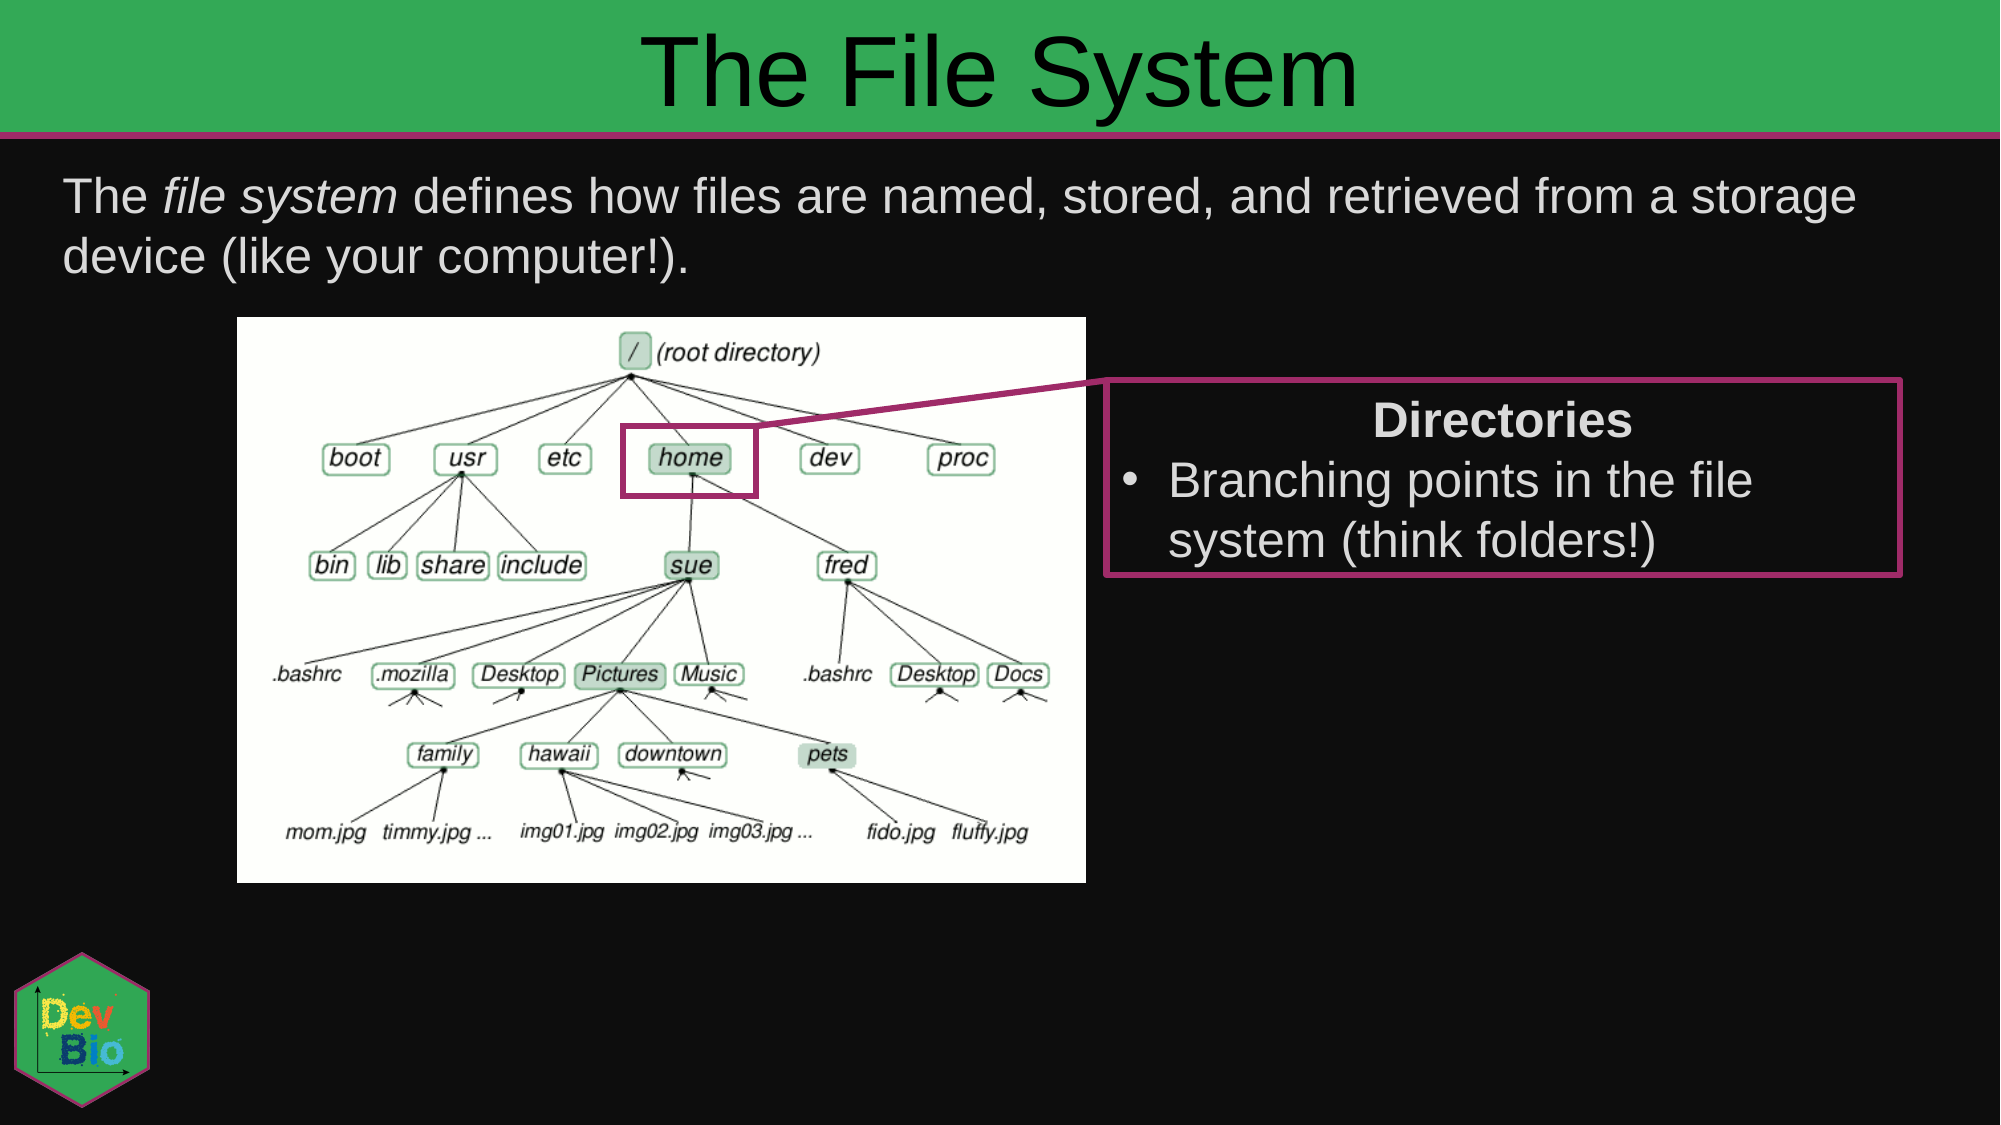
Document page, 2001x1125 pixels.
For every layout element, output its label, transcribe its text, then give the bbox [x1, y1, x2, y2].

title The File System [0, 0, 2000, 132]
text_box Directories Branching points in the file system (think folders!) [1106, 380, 1900, 576]
picture [237, 317, 1086, 883]
text_box The file system defines how files are named, stored, and retrieved from a storage device (like your computer!). [47, 156, 1963, 291]
picture [14, 951, 150, 1108]
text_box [756, 380, 1107, 426]
